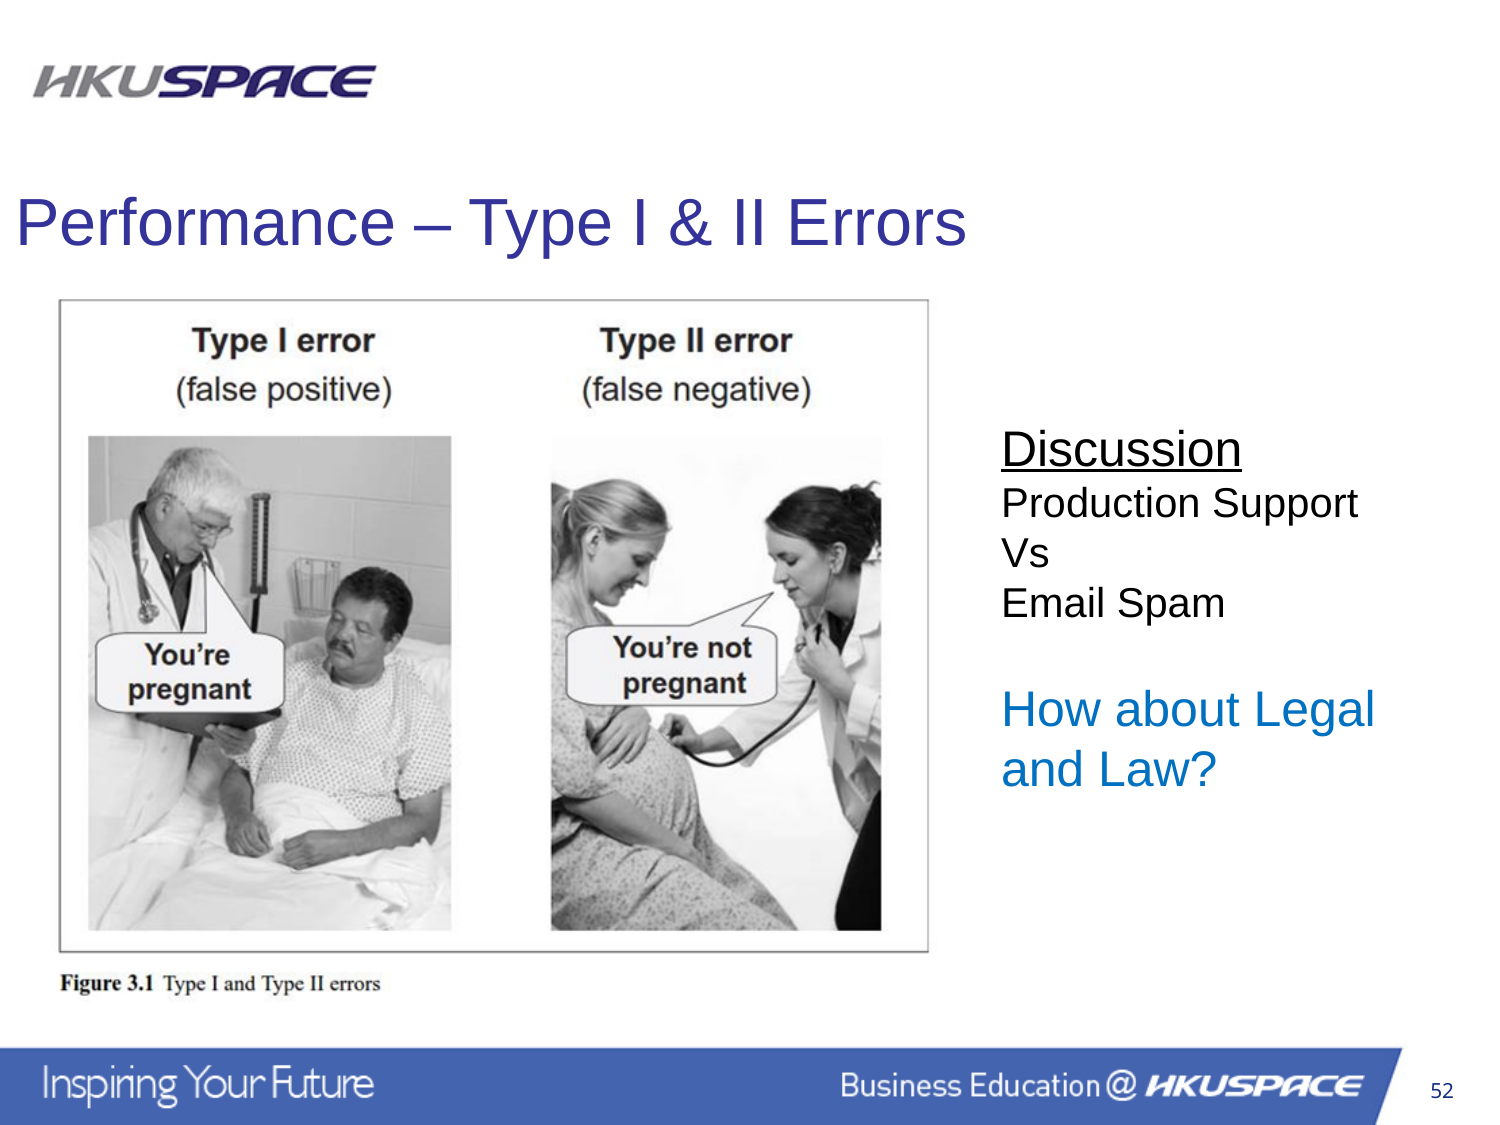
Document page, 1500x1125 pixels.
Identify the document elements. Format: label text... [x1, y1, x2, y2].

title Performance – Type I & II Errors [0, 101, 1325, 266]
text_box Discussion Production Support Vs Email Spam How about Legal and Law? [986, 408, 1412, 804]
picture [0, 0, 1500, 1125]
slide_number 52 [1415, 1070, 1499, 1125]
